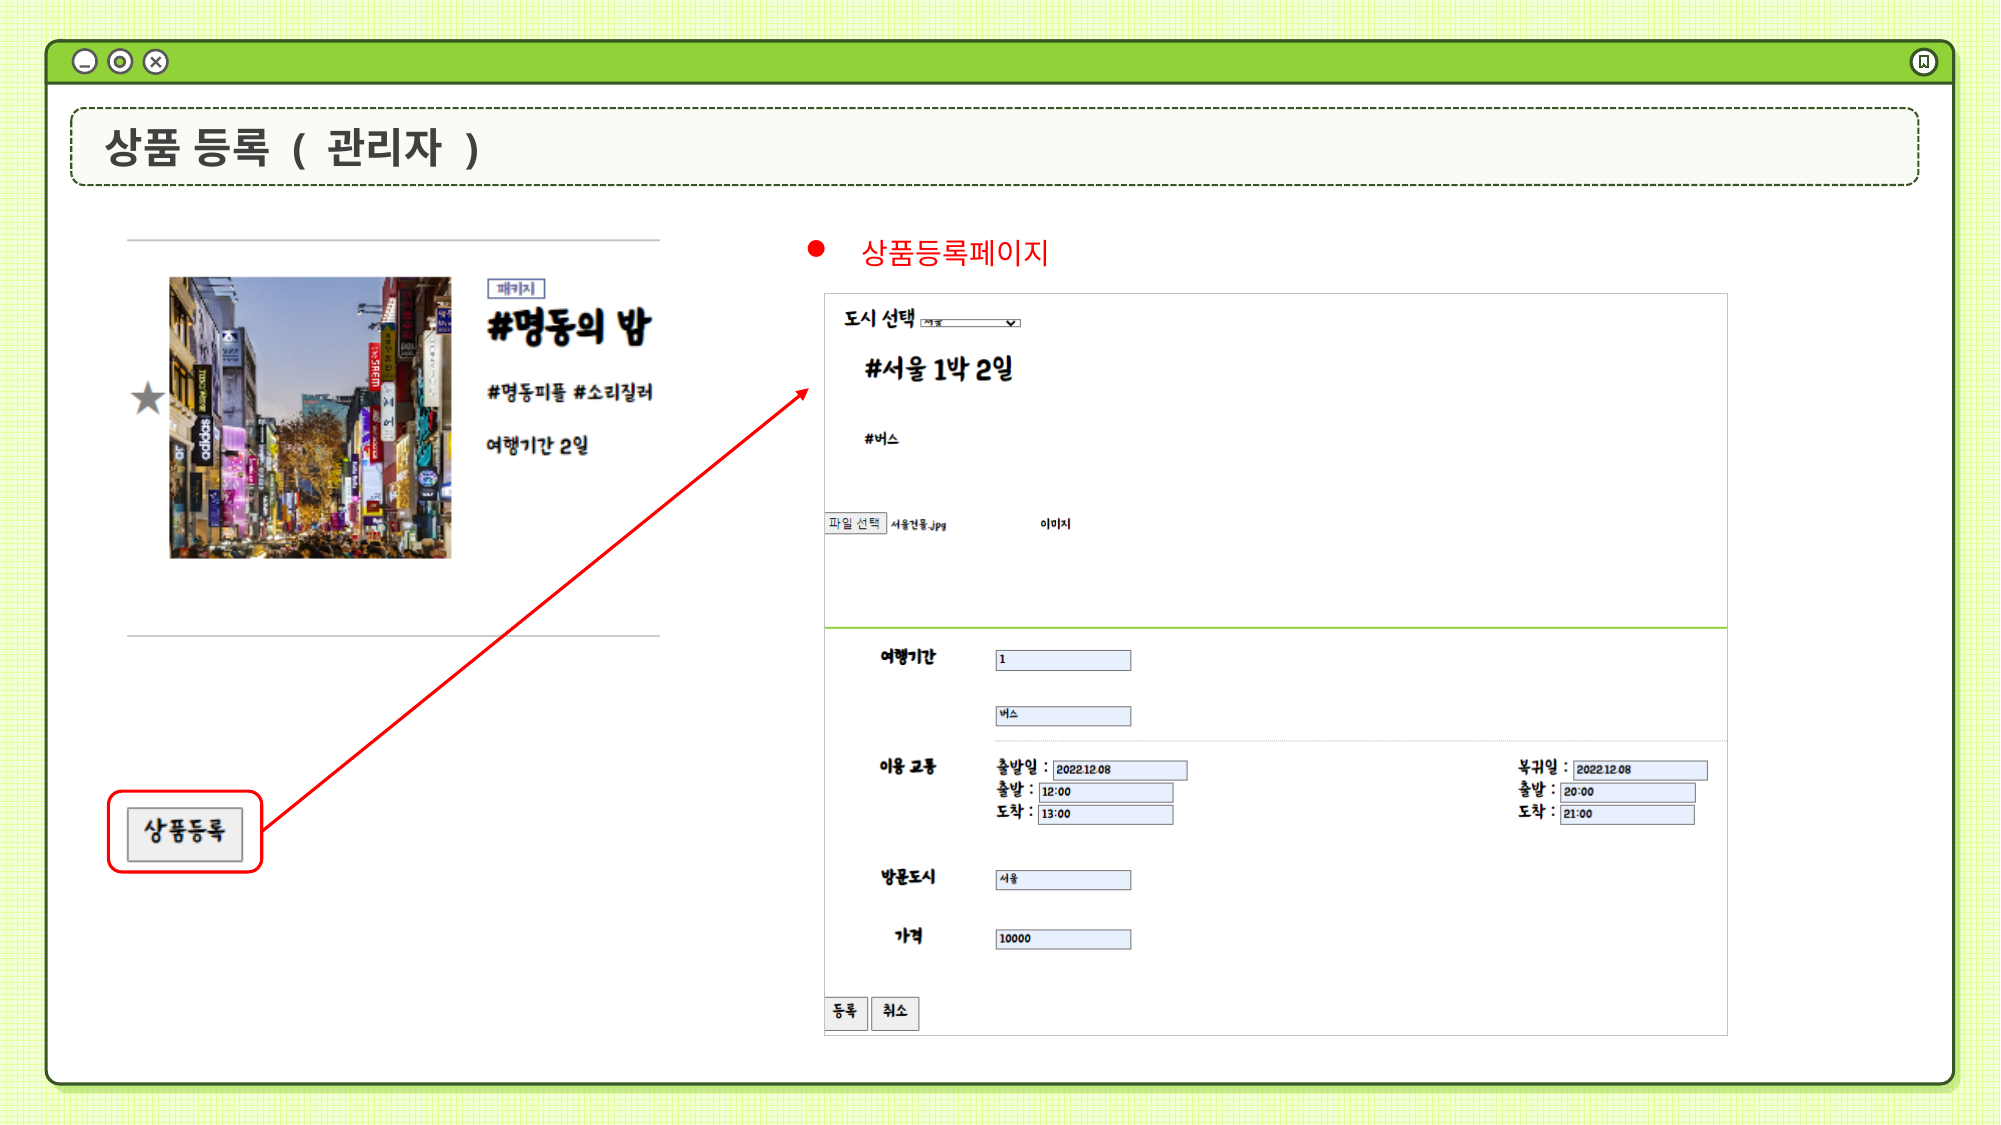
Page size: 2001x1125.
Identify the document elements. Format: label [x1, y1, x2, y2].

text_box [0, 0, 2000, 75]
picture [60, 210, 660, 878]
text_box [261, 388, 809, 832]
text_box [46, 40, 1954, 1084]
picture [824, 293, 1728, 1036]
